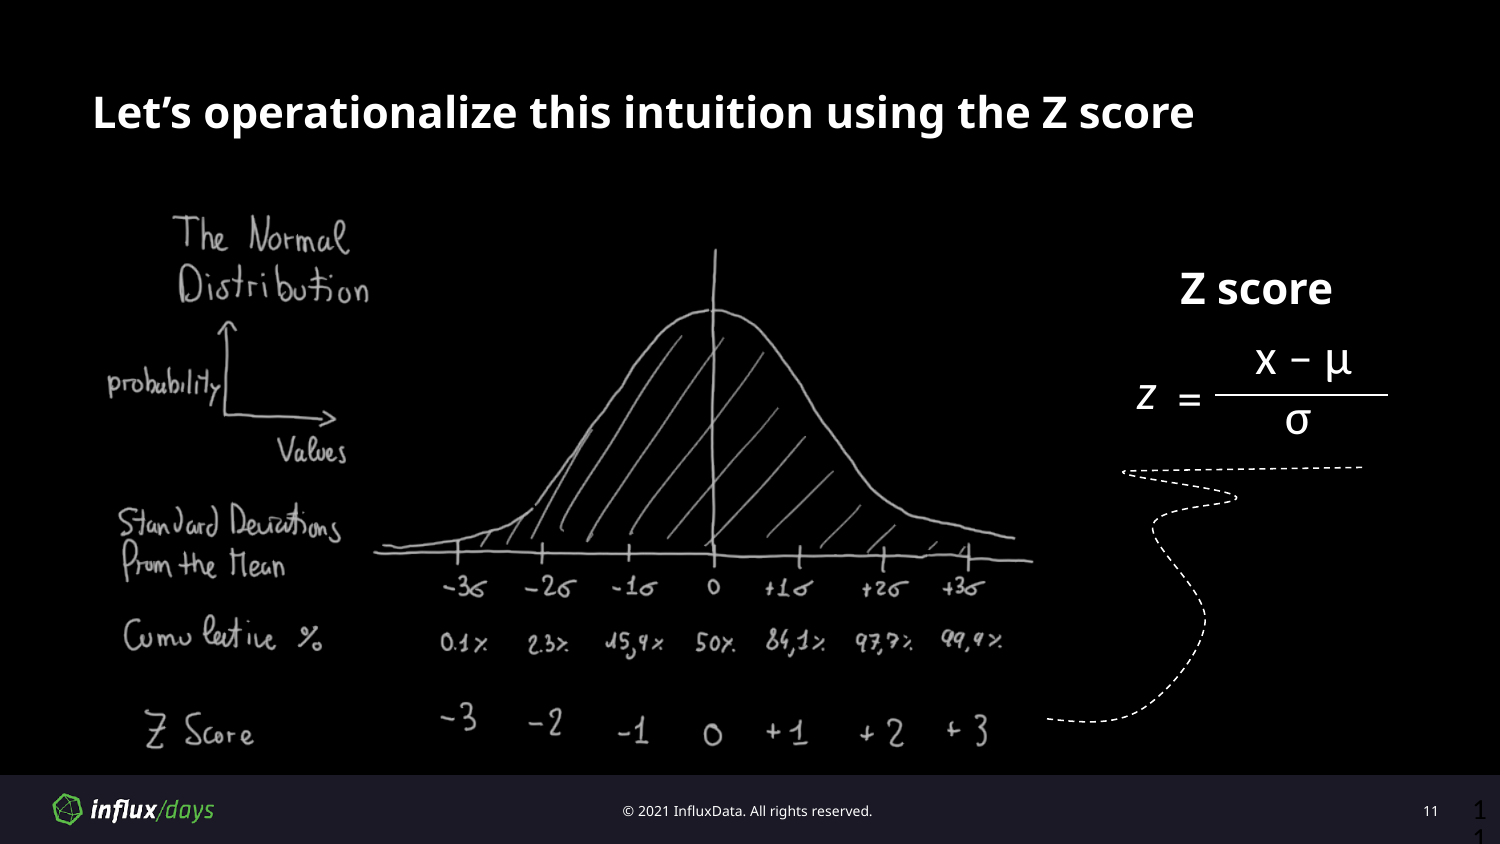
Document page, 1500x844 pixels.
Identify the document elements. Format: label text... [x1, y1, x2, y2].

slide_number ‹#› [1457, 782, 1500, 827]
title Let’s operationalize this intuition using the Z score [76, 33, 1424, 196]
picture [0, 775, 1500, 844]
text_box [1079, 467, 1363, 722]
picture [88, 195, 1075, 768]
text_box x – μ σ [1240, 402, 1367, 453]
text_box = [1166, 358, 1213, 434]
text_box z [1129, 351, 1186, 427]
text_box x – μ σ [1240, 317, 1367, 393]
text_box Z score [1172, 253, 1348, 321]
